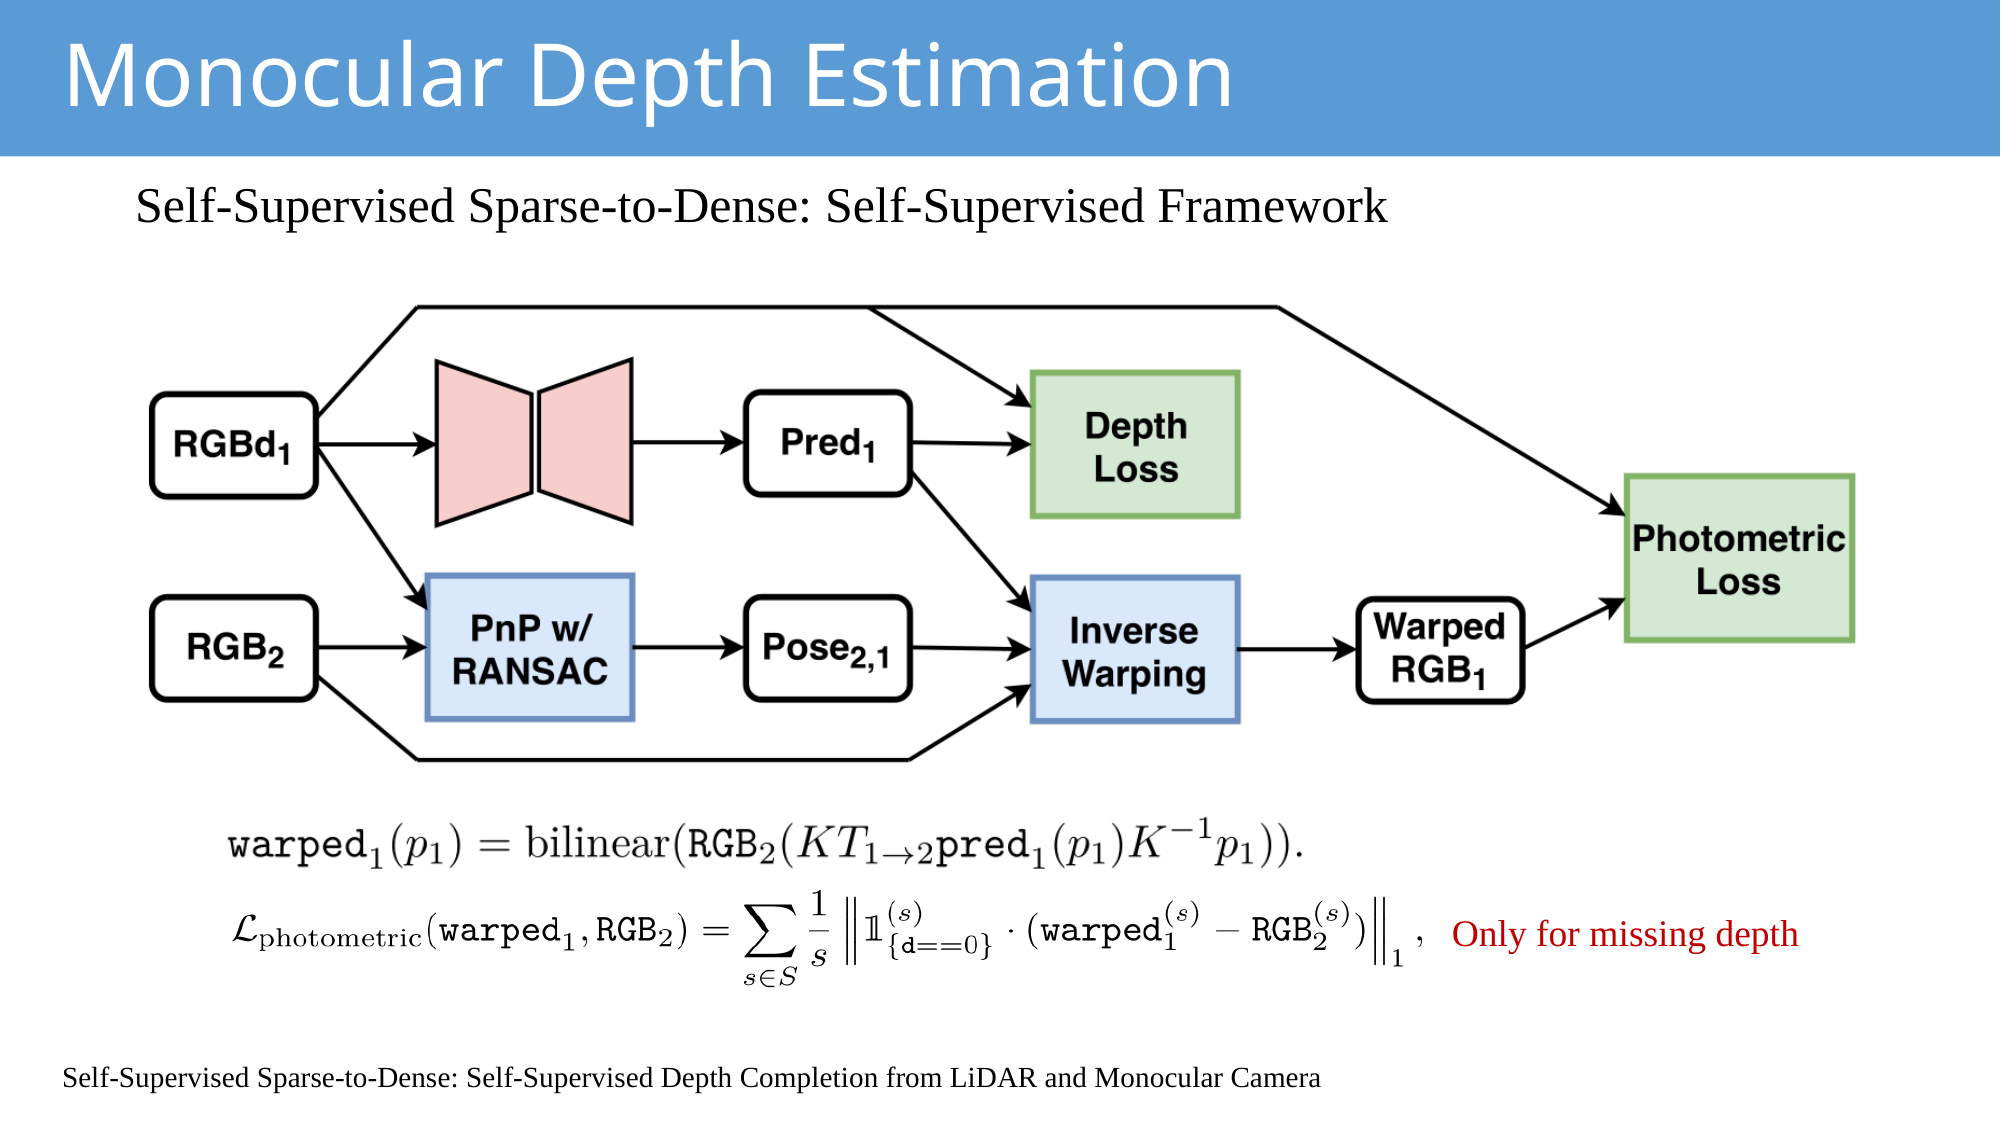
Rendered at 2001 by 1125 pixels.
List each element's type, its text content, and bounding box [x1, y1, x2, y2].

text_box Monocular Depth Estimation [47, 23, 1548, 133]
text_box Self-Supervised Sparse-to-Dense: Self-Supervised Framework [120, 164, 1646, 240]
picture [220, 884, 1438, 993]
text_box Self-Supervised Sparse-to-Dense: Self-Supervised Depth Completion from LiDAR and Monocular Camera [47, 1050, 1960, 1101]
picture [135, 287, 1864, 871]
text_box [0, 0, 2000, 158]
text_box Only for missing depth [1438, 901, 1886, 962]
